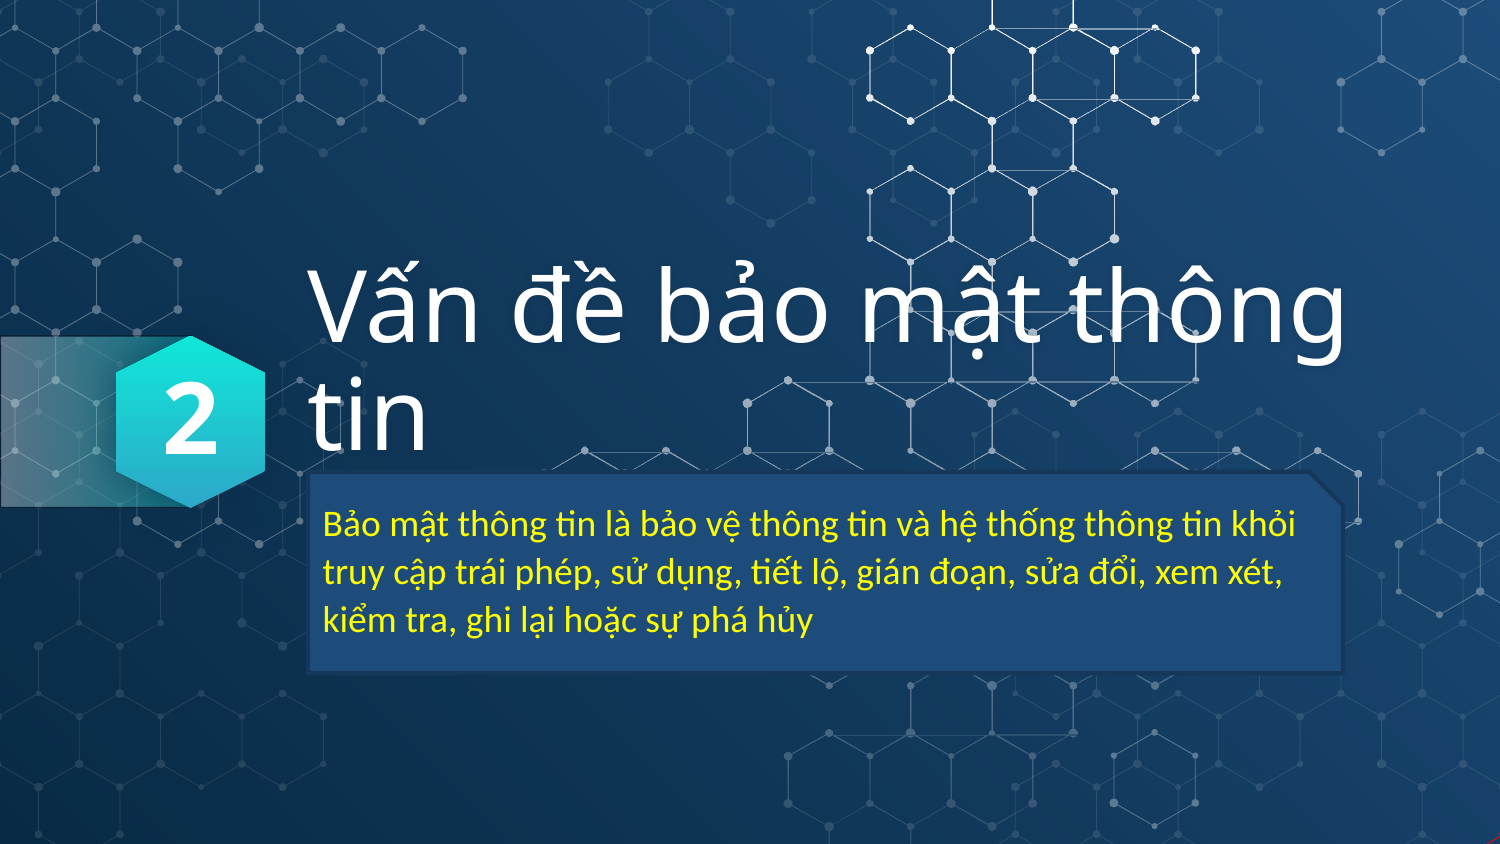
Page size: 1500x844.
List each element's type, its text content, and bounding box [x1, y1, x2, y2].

title Vấn đề bảo mật thông tin [307, 371, 1397, 472]
text_box Bảo mật thông tin là bảo vệ thông tin và hệ thống thông tin khỏi truy cập trái phép, sử dụng, tiết lộ, gián đoạn, sửa đổi, xem xét, kiểm tra, ghi lại hoặc sự phá hủy [305, 469, 1346, 676]
text_box 2 [116, 335, 266, 509]
